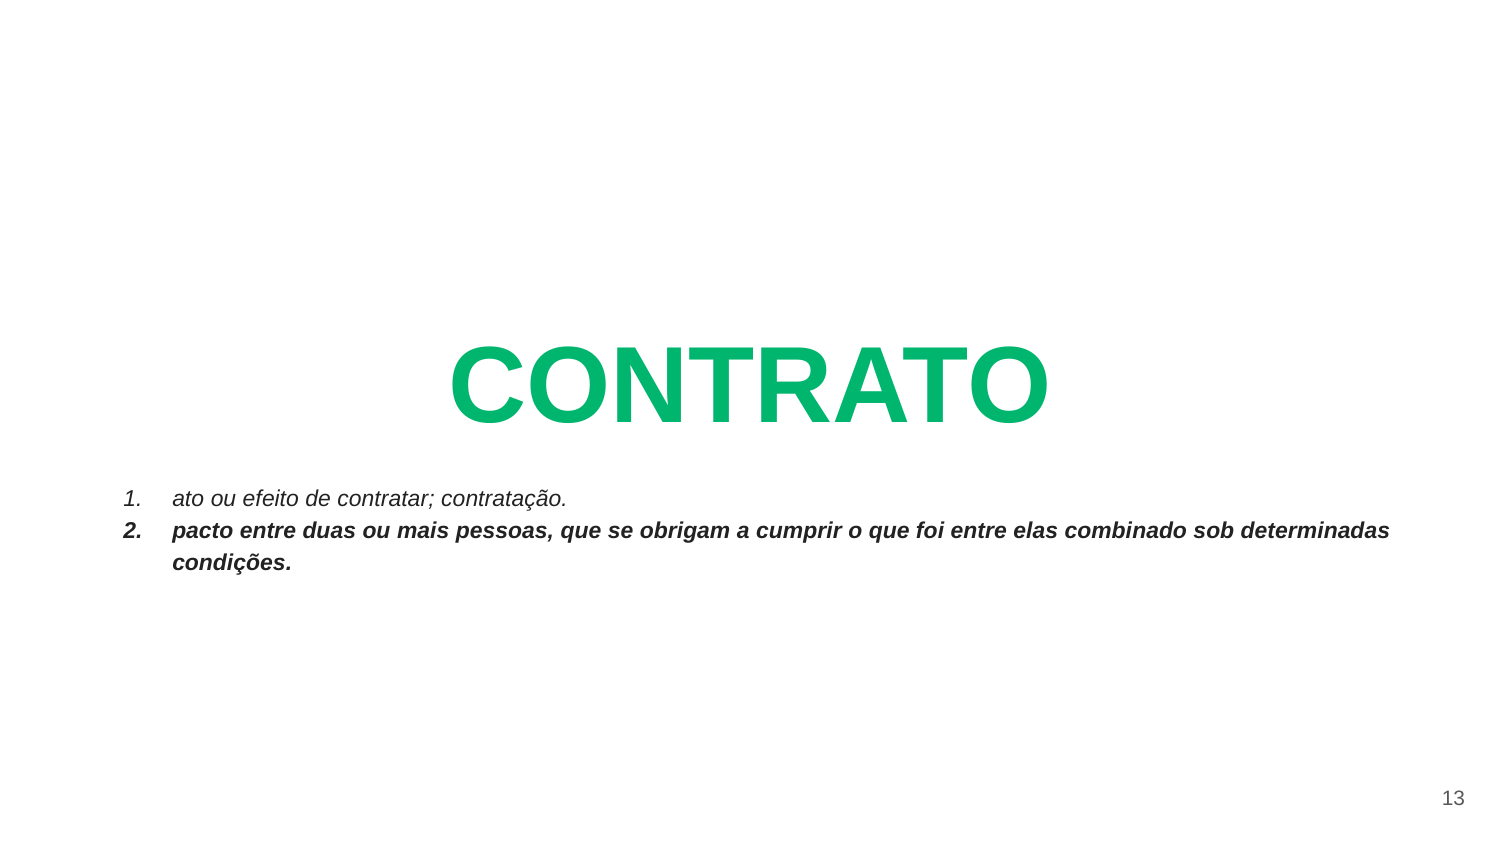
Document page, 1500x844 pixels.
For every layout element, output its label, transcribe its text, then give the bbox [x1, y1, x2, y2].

subtitle ato ou efeito de contratar; contratação. pacto entre duas ou mais pessoas, que se obrigam a cumprir o que foi entre elas combinado sob determinadas condições. [51, 464, 1449, 595]
slide_number ‹#› [1389, 764, 1480, 830]
title CONTRATO [51, 122, 1449, 459]
